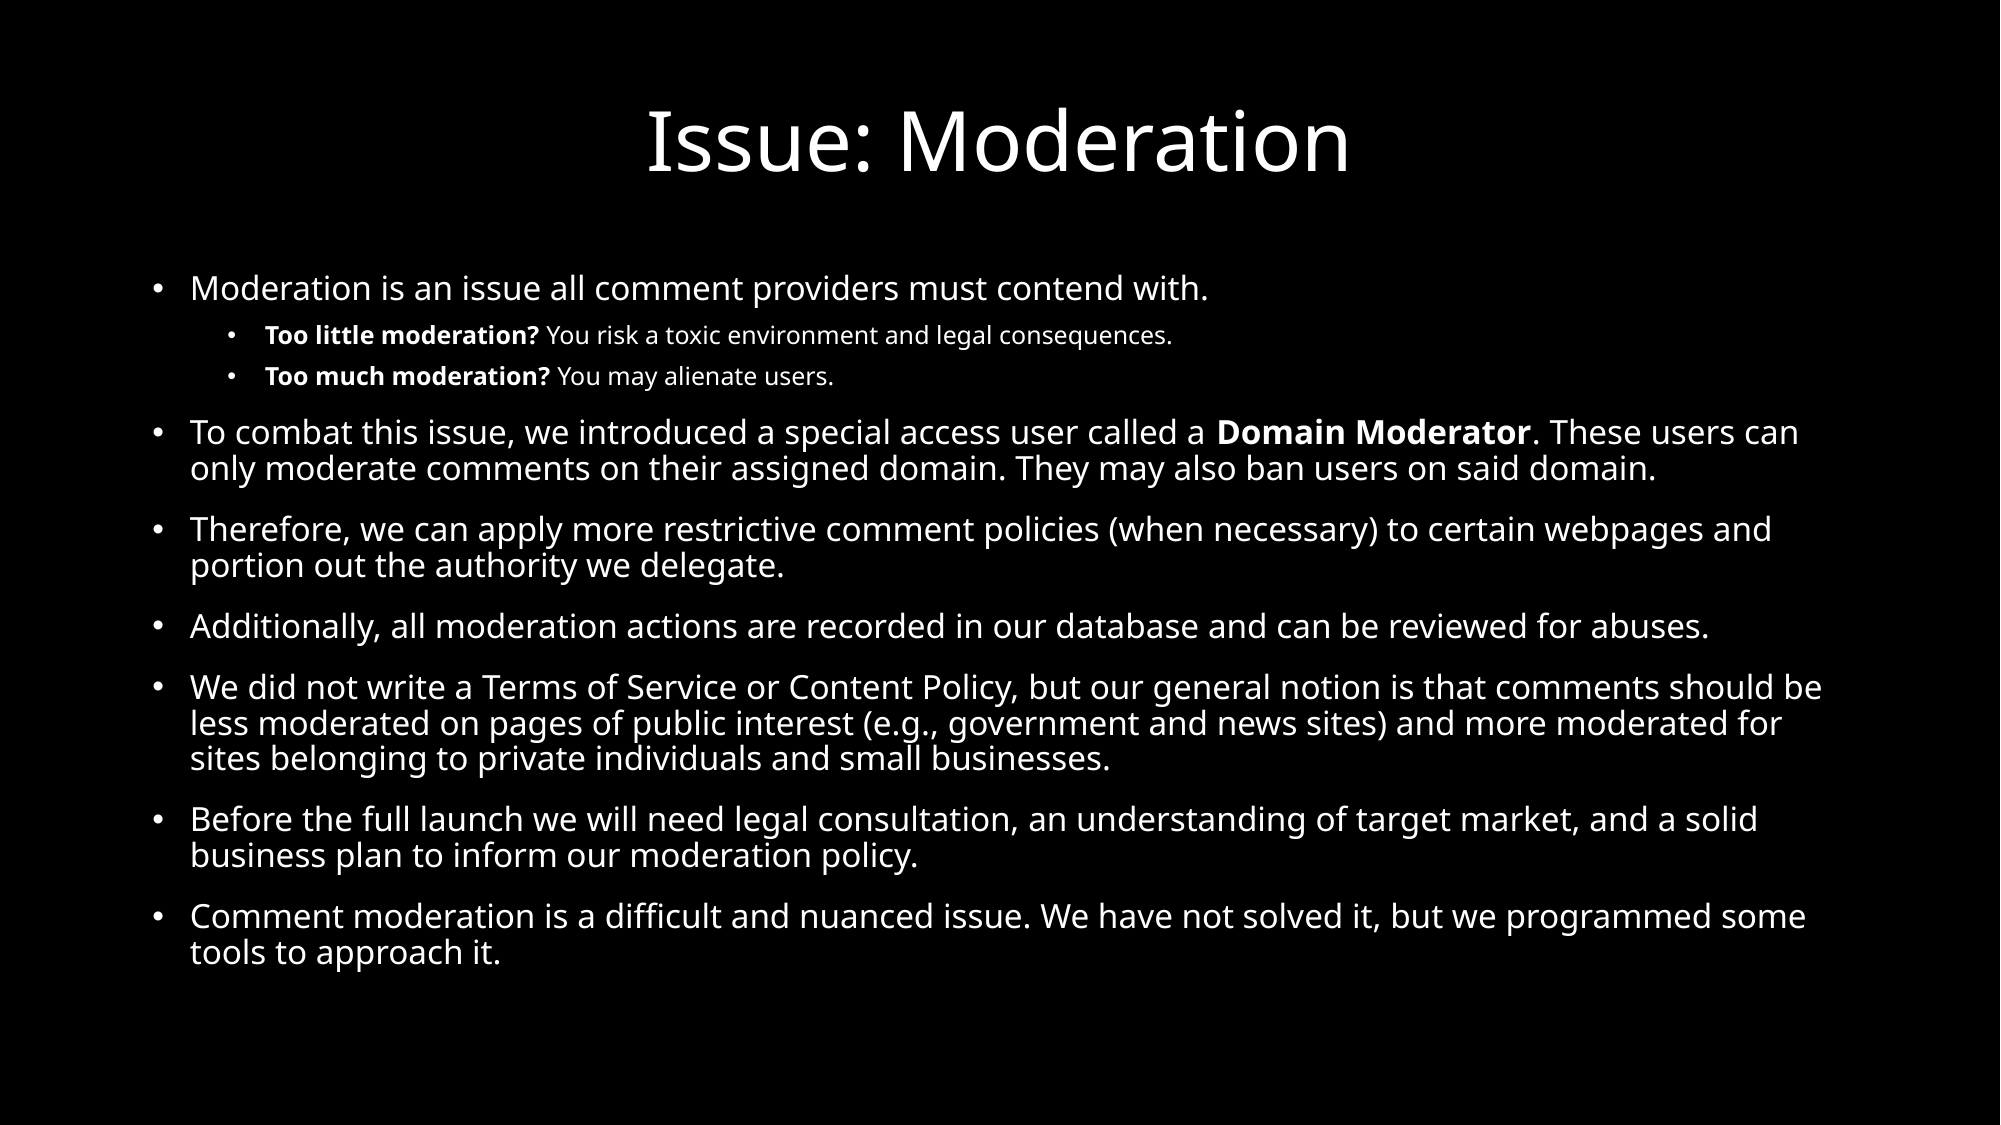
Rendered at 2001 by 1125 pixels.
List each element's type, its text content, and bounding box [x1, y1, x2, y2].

list Moderation is an issue all comment providers must contend with. Too little moderation? You risk a toxic environment and legal consequences. Too much moderation? You may alienate users. To combat this issue, we introduced a special access user called a Domain Moderator. These users can only moderate comments on their assigned domain. They may also ban users on said domain. Therefore, we can apply more restrictive comment policies (when necessary) to certain webpages and portion out the authority we delegate. Additionally, all moderation actions are recorded in our database and can be reviewed for abuses. We did not write a Terms of Service or Content Policy, but our general notion is that comments should be less moderated on pages of public interest (e.g., government and news sites) and more moderated for sites belonging to private individuals and small businesses. Before the full launch we will need legal consultation, an understanding of target market, and a solid business plan to inform our moderation policy. Comment moderation is a difficult and nuanced issue. We have not solved it, but we programmed some tools to approach it. [137, 264, 1863, 1047]
title Issue: Moderation [137, 83, 1863, 205]
